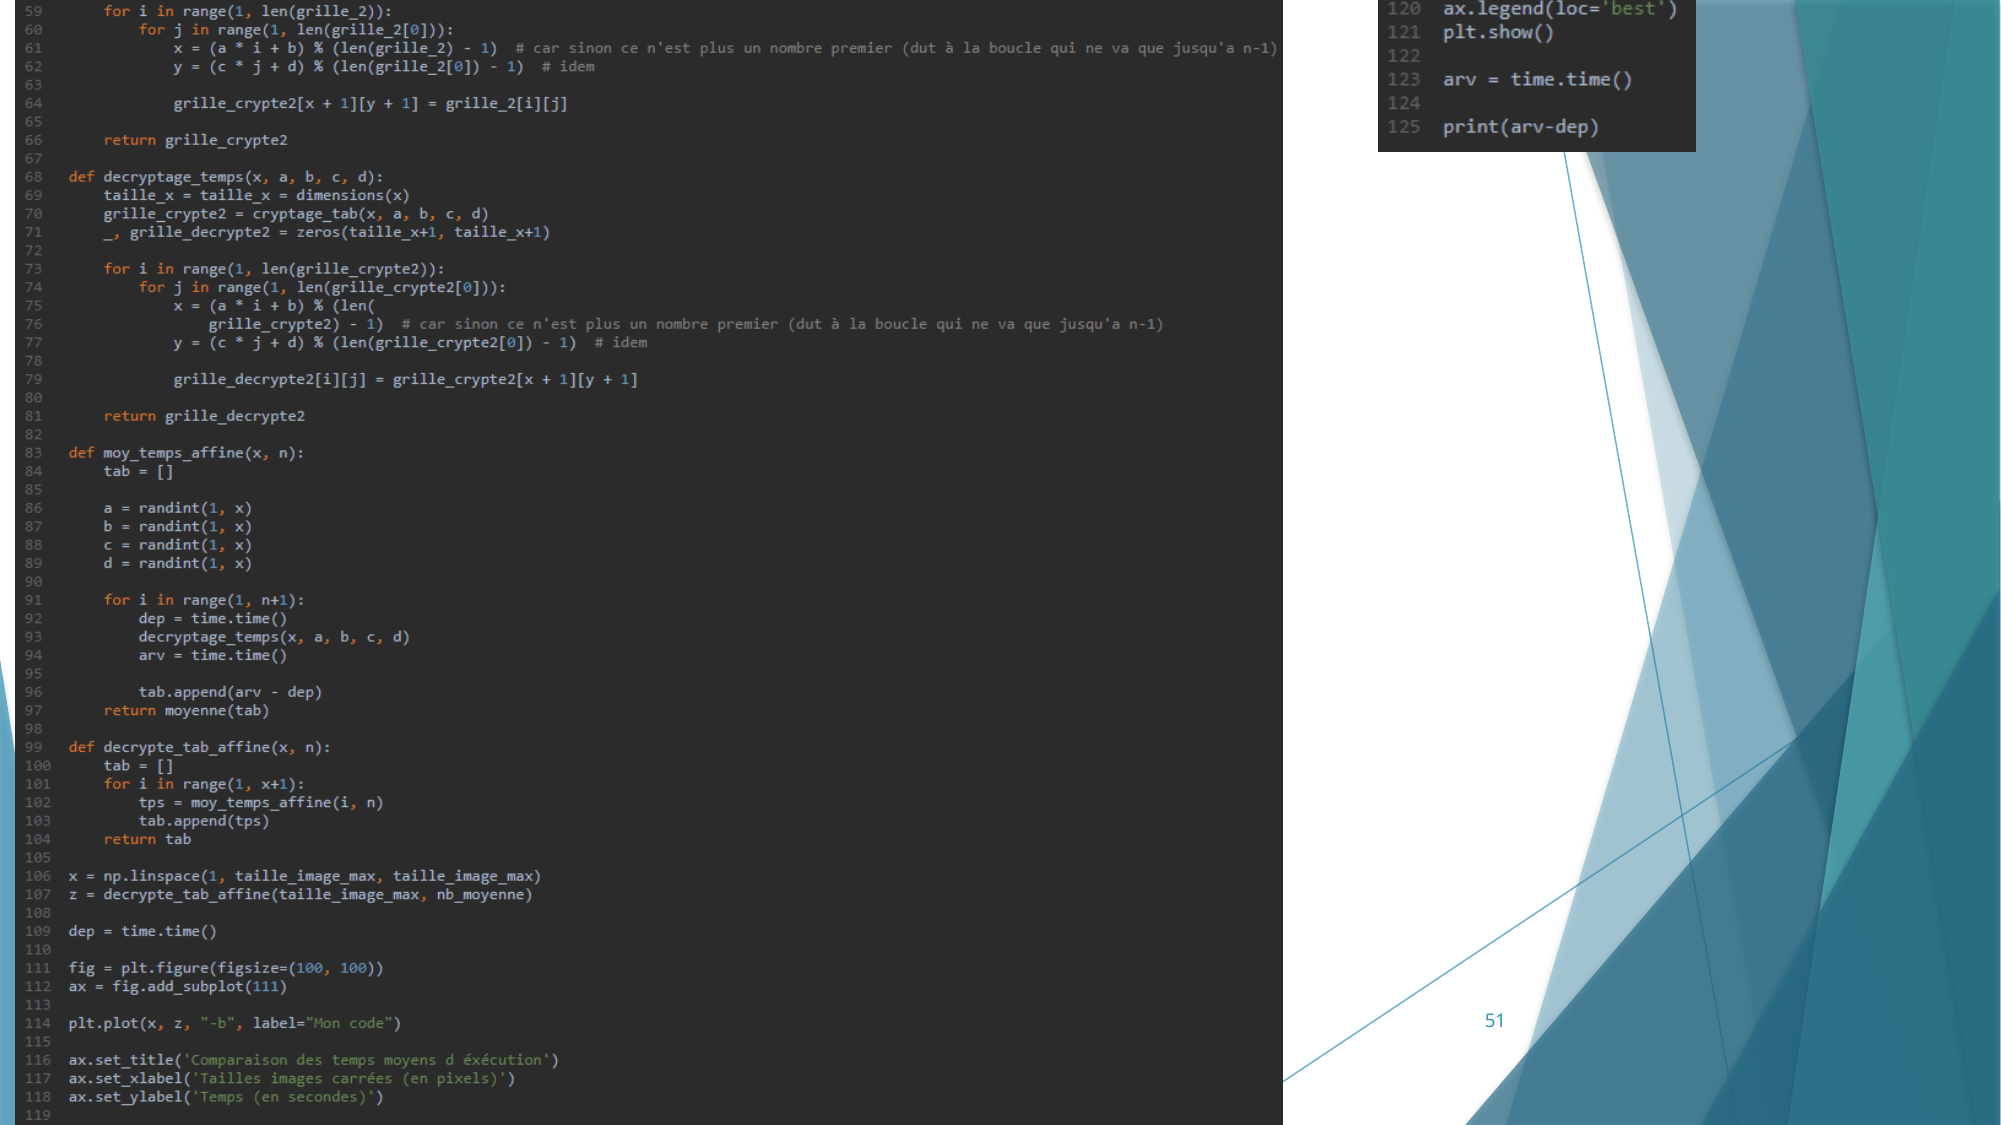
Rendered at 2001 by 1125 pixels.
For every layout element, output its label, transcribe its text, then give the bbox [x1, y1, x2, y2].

picture [14, 0, 1284, 1125]
picture [1377, 0, 1696, 152]
slide_number 51 [1409, 991, 1522, 1051]
